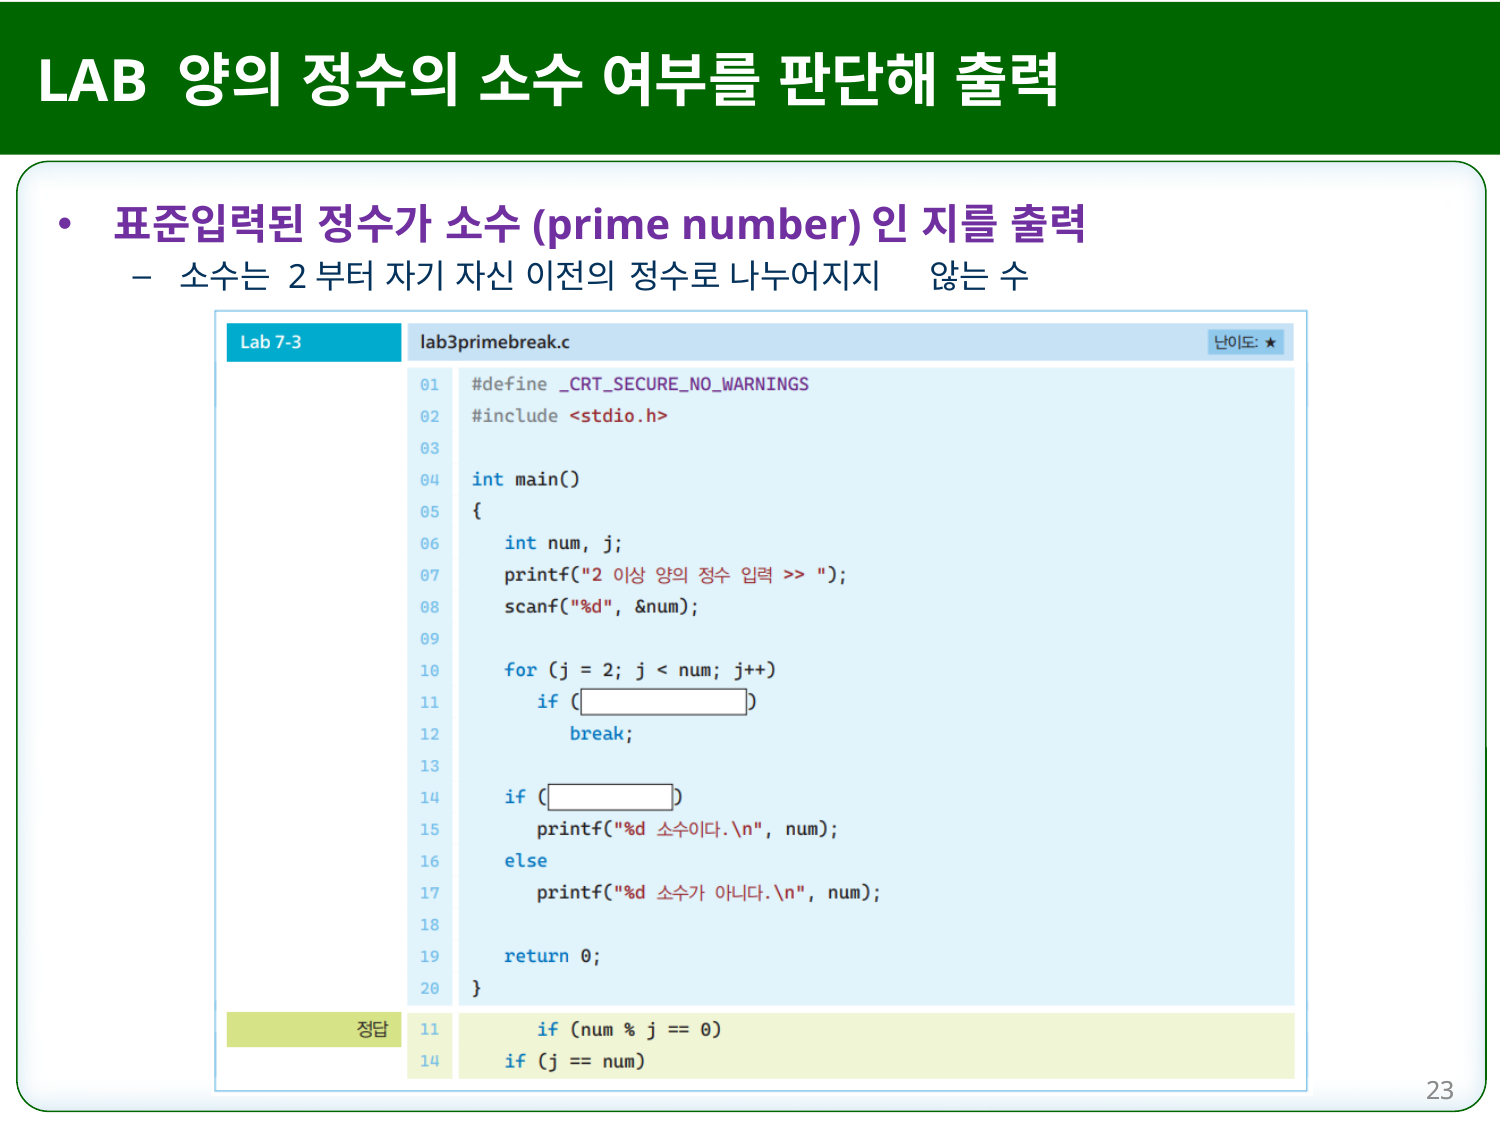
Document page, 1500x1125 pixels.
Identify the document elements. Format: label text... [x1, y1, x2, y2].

title LAB 양의 정수의 소수 여부를 판단해 출력 [21, 40, 1476, 115]
picture [211, 304, 1314, 1097]
slide_number 23 [1119, 1071, 1470, 1112]
list 표준입력된 정수가 소수(prime number)인 지를 출력 소수는 2부터 자기 자신 이전의 정수로 나누어지지 않는 수 [42, 190, 1454, 1065]
